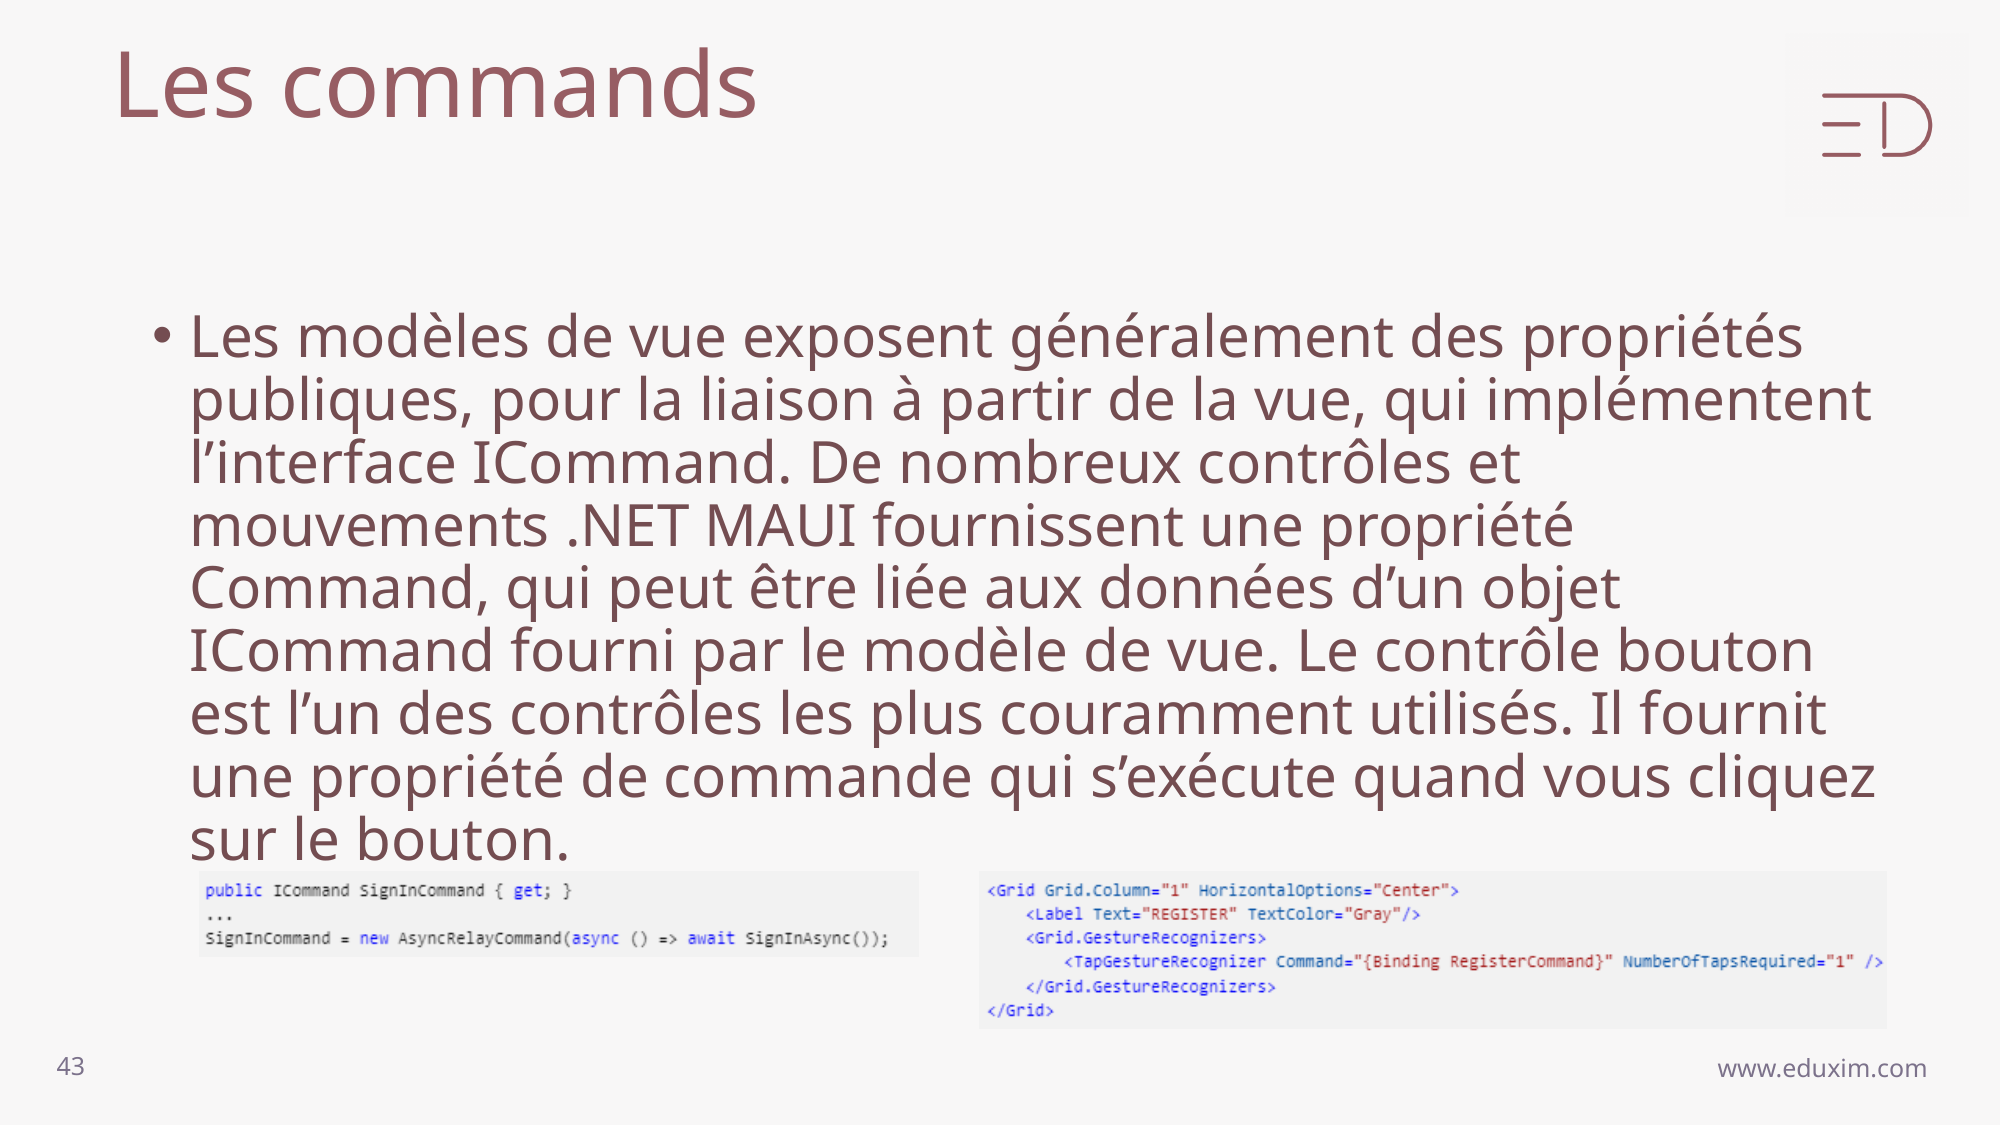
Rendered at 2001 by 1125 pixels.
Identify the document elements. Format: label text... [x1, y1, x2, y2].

picture [1785, 33, 1969, 217]
list Les modèles de vue exposent généralement des propriétés publiques, pour la liaison à partir de la vue, qui implémentent l’interface ICommand. De nombreux contrôles et mouvements .NET MAUI fournissent une propriété Command, qui peut être liée aux données d’un objet ICommand fourni par le modèle de vue. Le contrôle bouton est l’un des contrôles les plus couramment utilisés. Il fournit une propriété de commande qui s’exécute quand vous cliquez sur le bouton. [137, 299, 1905, 1014]
picture [979, 871, 1887, 1029]
title Les commands [97, 30, 1739, 182]
picture [199, 871, 919, 957]
